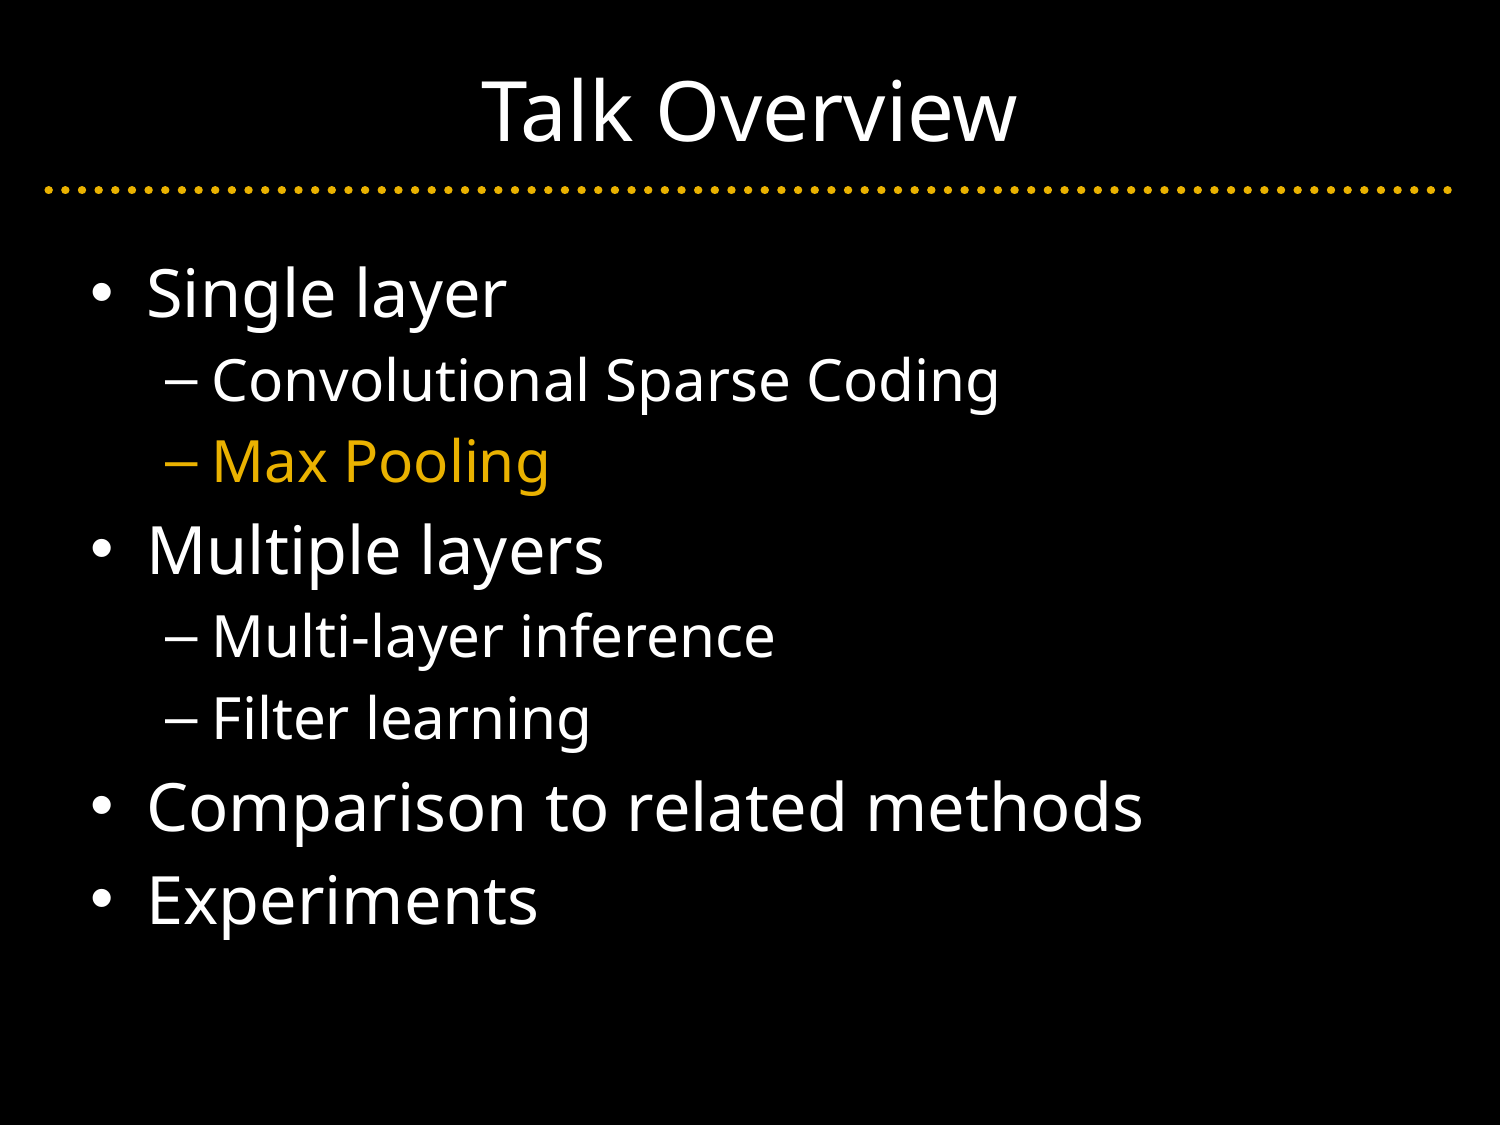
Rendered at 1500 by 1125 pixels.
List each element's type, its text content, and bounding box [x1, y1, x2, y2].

list Single layer Convolutional Sparse Coding Max Pooling Multiple layers Multi-layer inference Filter learning Comparison to related methods Experiments [75, 243, 1425, 986]
title Talk Overview [75, 13, 1425, 202]
